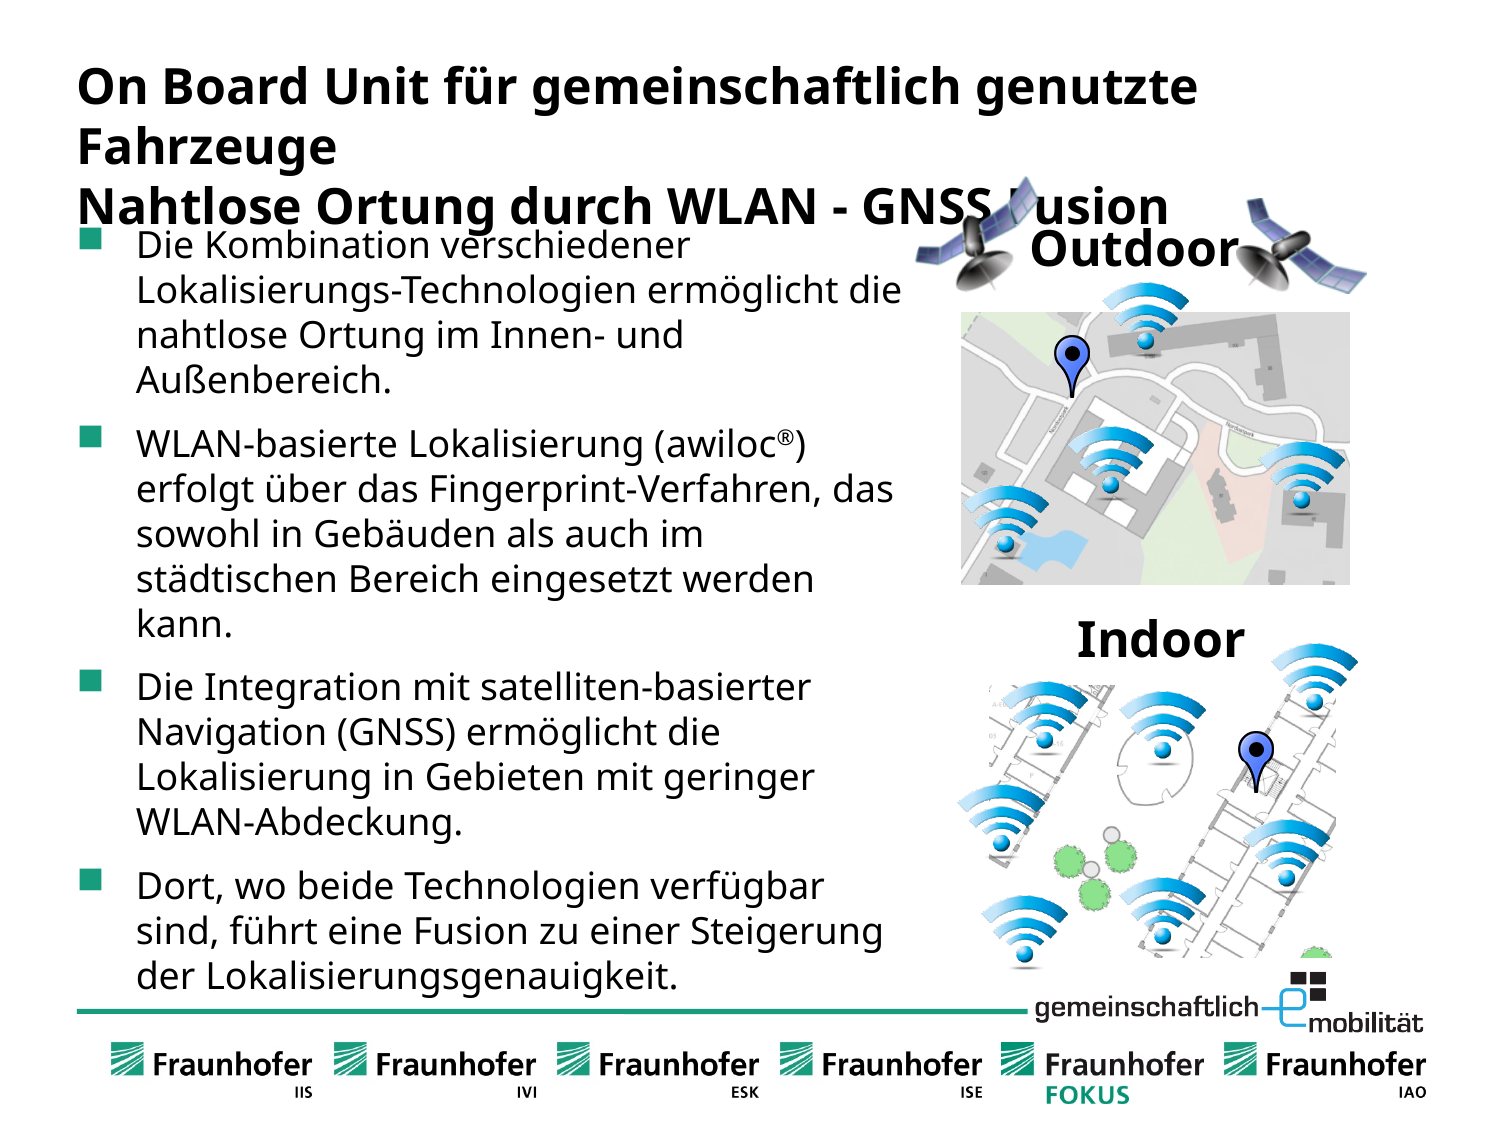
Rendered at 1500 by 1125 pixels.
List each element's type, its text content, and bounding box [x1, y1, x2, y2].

text_box Indoor [1077, 607, 1248, 668]
picture [778, 1040, 983, 1099]
picture [957, 637, 1438, 1104]
picture [109, 1040, 313, 1099]
list Die Kombination verschiedener Lokalisierungs-Technologien ermöglicht die nahtlose Ortung im Innen- und Außenbereich. WLAN-basierte Lokalisierung (awiloc®) erfolgt über das Fingerprint-Verfahren, das sowohl in Gebäuden als auch im städtischen Bereich eingesetzt werden kann. Die Integration mit satelliten-basierter Navigation (GNSS) ermöglicht die Lokalisierung in Gebieten mit geringer WLAN-Abdeckung. Dort, wo beide Technologien verfügbar sind, führt eine Fusion zu einer Steigerung der Lokalisierungsgenauigkeit. [76, 220, 916, 973]
picture [960, 276, 1351, 586]
picture [1236, 198, 1367, 294]
text_box Outdoor [1046, 216, 1231, 277]
picture [332, 1040, 537, 1099]
picture [911, 151, 1044, 304]
title On Board Unit für gemeinschaftlich genutzte Fahrzeuge Nahtlose Ortung durch WLAN - GNSS Fusion [76, 54, 1459, 177]
picture [555, 1040, 760, 1099]
